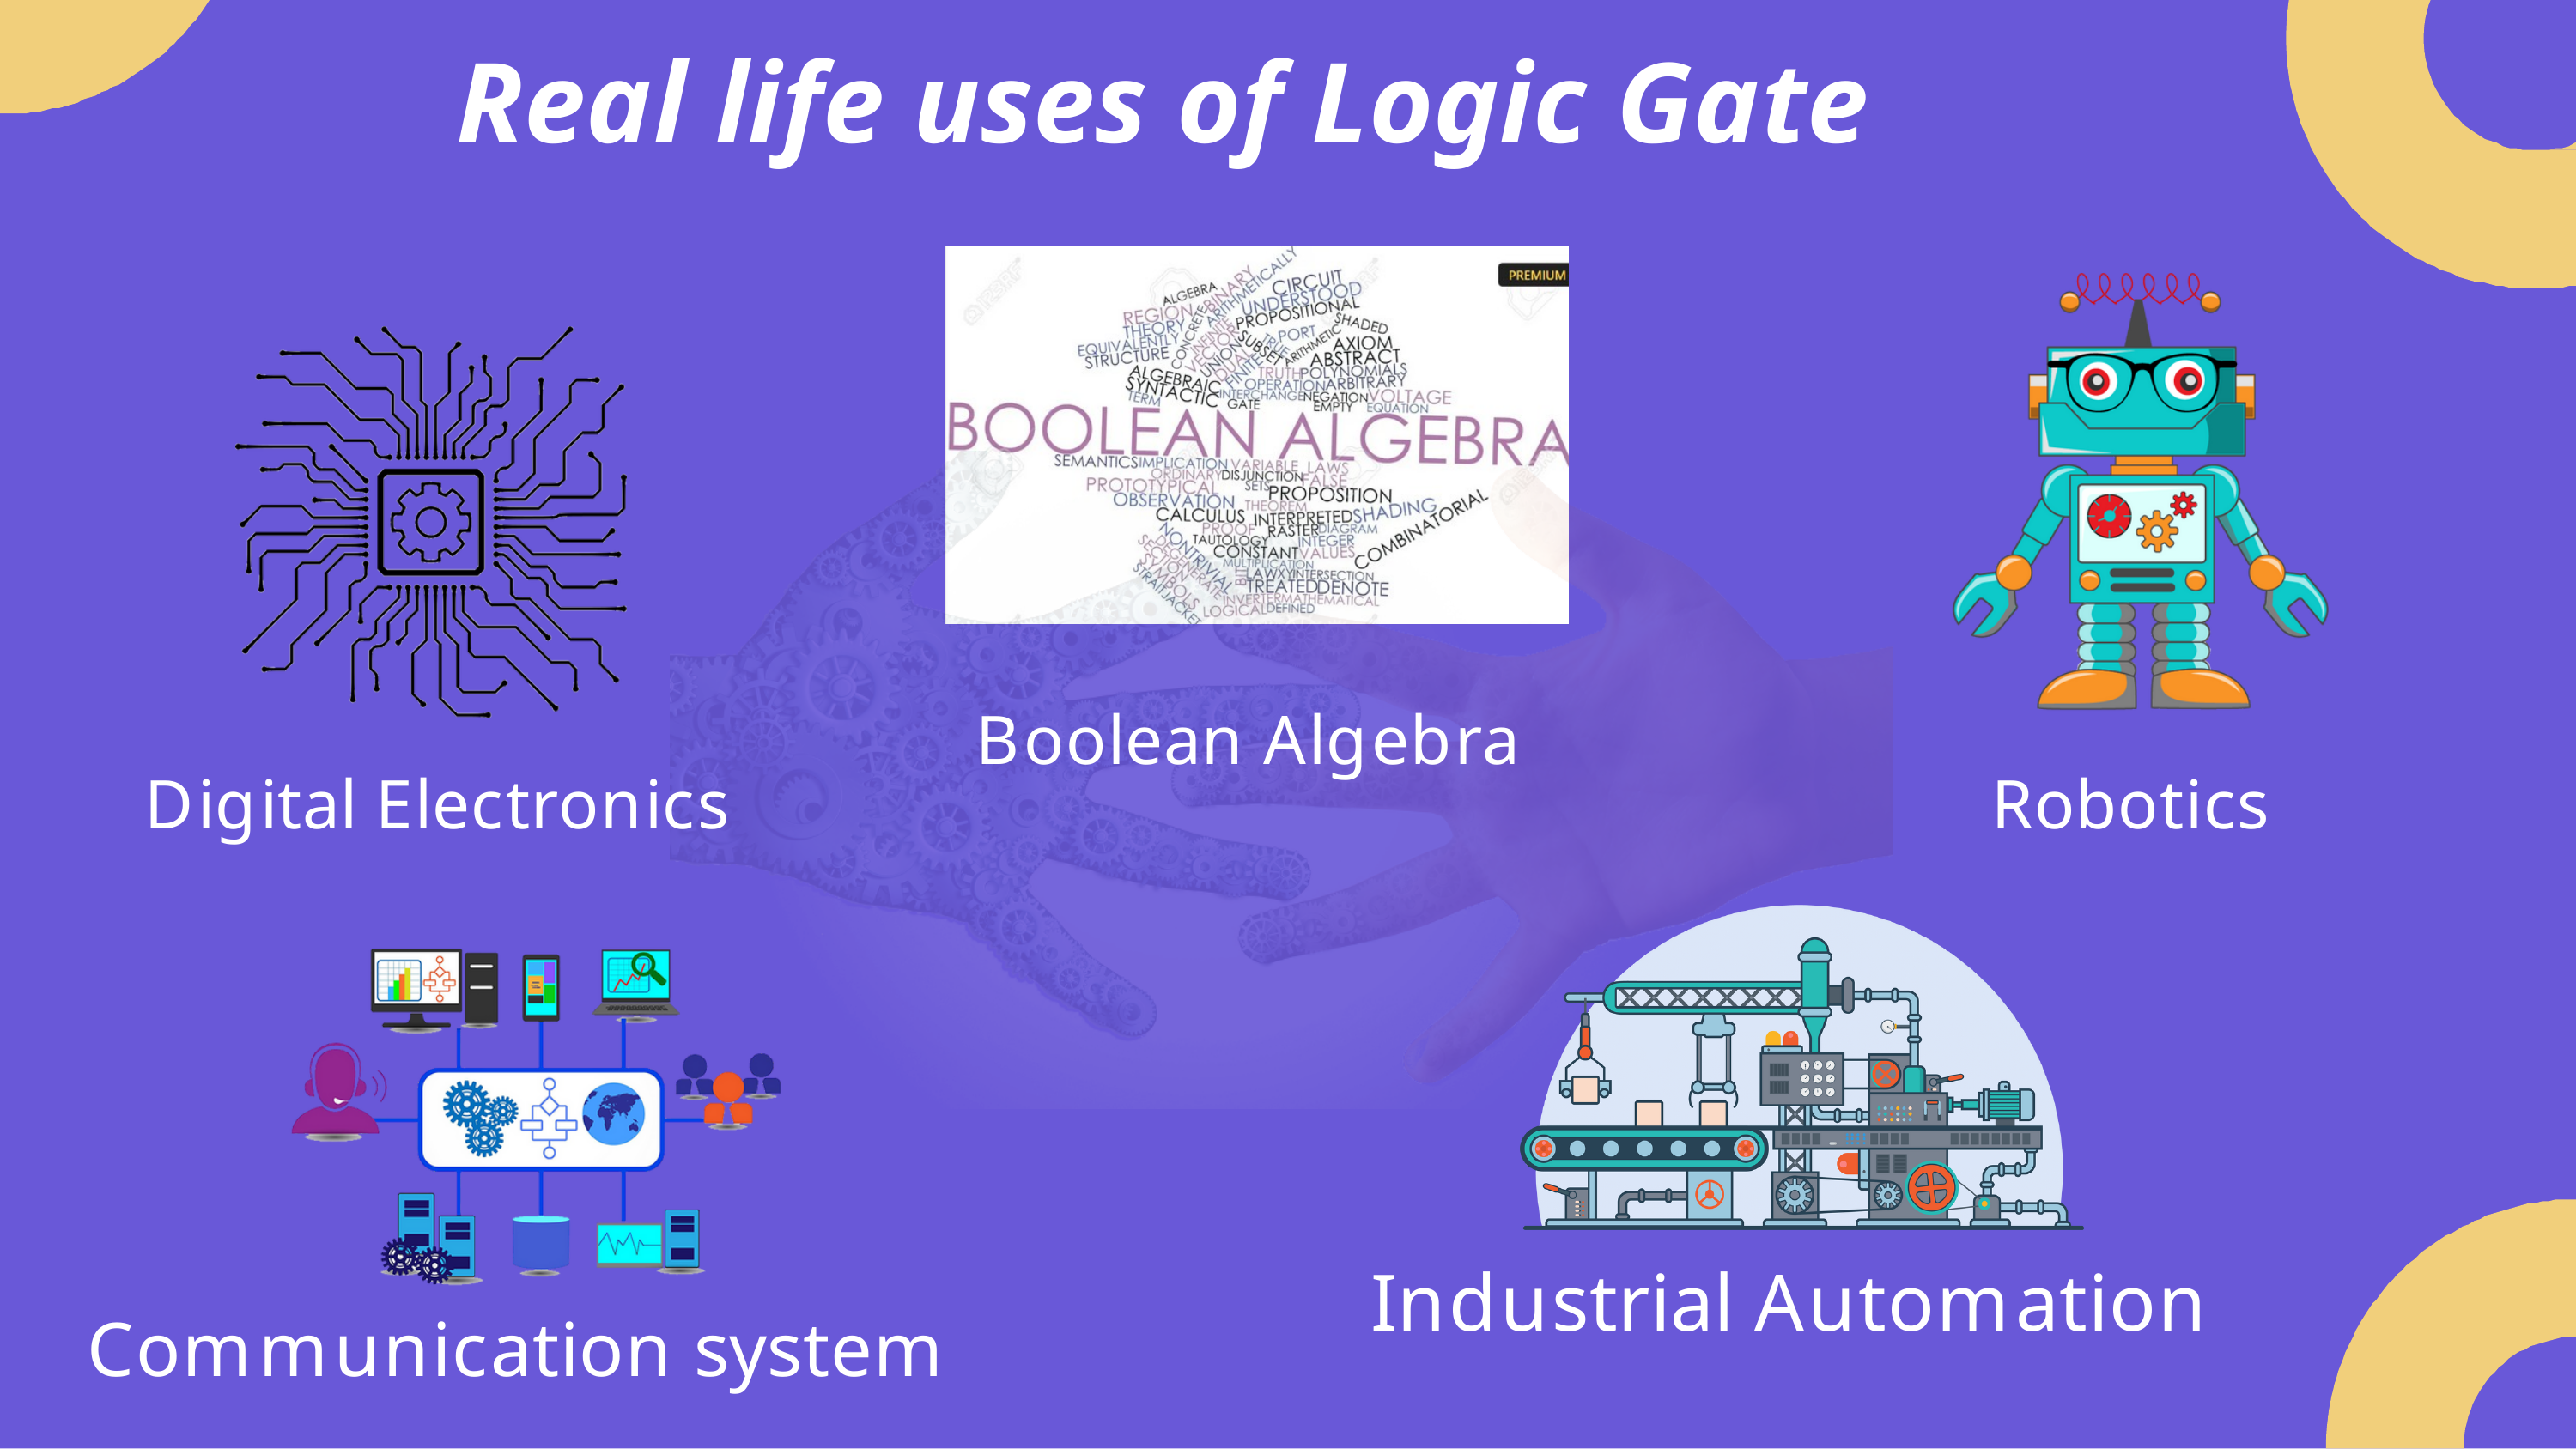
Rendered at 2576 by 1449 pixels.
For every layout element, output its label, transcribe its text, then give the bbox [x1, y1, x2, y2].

text_box [0, 0, 210, 114]
text_box Robotics [2088, 760, 2288, 843]
title Real life uses of Logic Gate [454, 30, 2034, 275]
text_box Industrial Automation [1369, 1251, 2236, 1347]
picture [1891, 246, 2386, 740]
picture [945, 246, 1570, 451]
picture [235, 326, 627, 718]
text_box [2286, 0, 2576, 288]
text_box [2325, 1199, 2576, 1449]
text_box Digital Electronics [143, 760, 665, 843]
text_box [669, 451, 2085, 1230]
picture [249, 920, 823, 1294]
text_box Communication system [85, 1300, 988, 1391]
